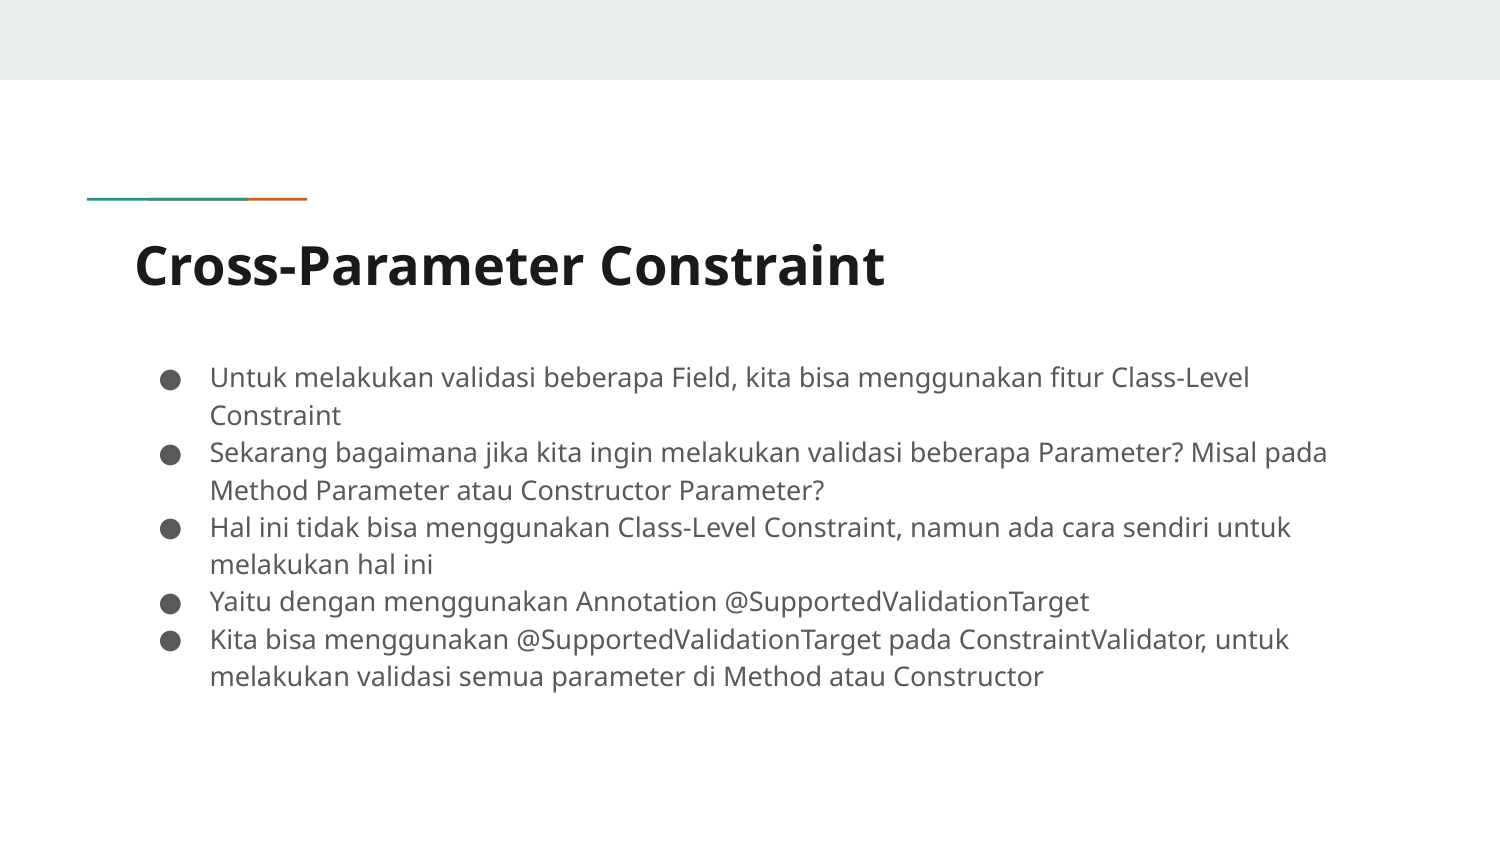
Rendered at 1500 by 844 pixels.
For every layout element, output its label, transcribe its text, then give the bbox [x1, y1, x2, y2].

title Cross-Parameter Constraint [119, 216, 1381, 305]
list Untuk melakukan validasi beberapa Field, kita bisa menggunakan fitur Class-Level Constraint Sekarang bagaimana jika kita ingin melakukan validasi beberapa Parameter? Misal pada Method Parameter atau Constructor Parameter? Hal ini tidak bisa menggunakan Class-Level Constraint, namun ada cara sendiri untuk melakukan hal ini Yaitu dengan menggunakan Annotation @SupportedValidationTarget Kita bisa menggunakan @SupportedValidationTarget pada ConstraintValidator, untuk melakukan validasi semua parameter di Method atau Constructor [119, 341, 1381, 712]
